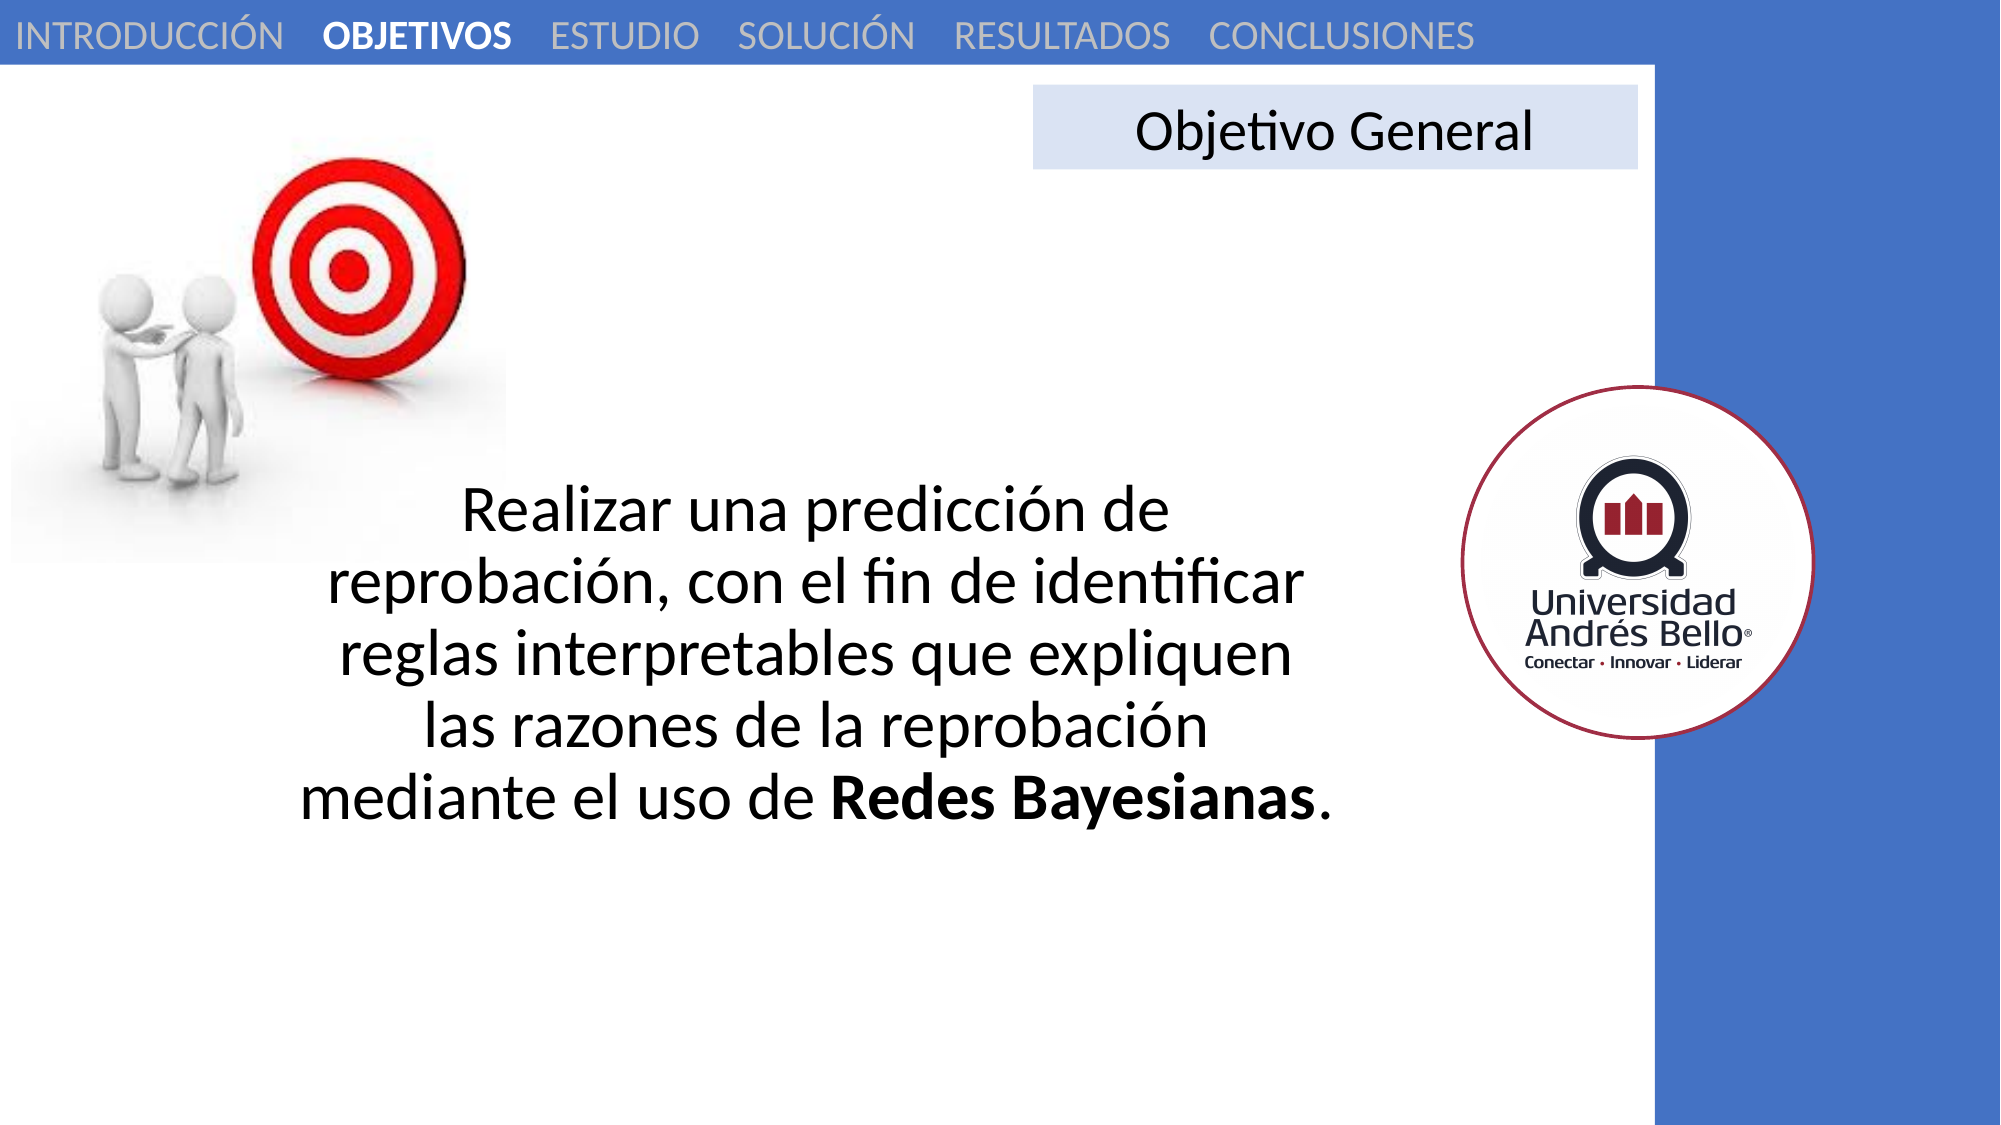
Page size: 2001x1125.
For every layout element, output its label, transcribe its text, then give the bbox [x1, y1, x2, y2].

text_box [1654, 0, 2000, 1125]
text_box [1461, 481, 1481, 644]
picture [11, 68, 506, 563]
list Realizar una predicción de reprobación, con el fin de identificar reglas interpretables que expliquen las razones de la reprobación mediante el uso de Redes Bayesianas. [281, 466, 1353, 848]
text_box [1558, 720, 1718, 740]
picture [1481, 405, 1796, 720]
text_box [1558, 385, 1718, 405]
text_box Objetivo General [1033, 84, 1638, 170]
text_box INTRODUCCIÓN OBJETIVOS ESTUDIO SOLUCIÓN RESULTADOS CONCLUSIONES [0, 0, 1655, 65]
text_box [1796, 483, 1815, 642]
